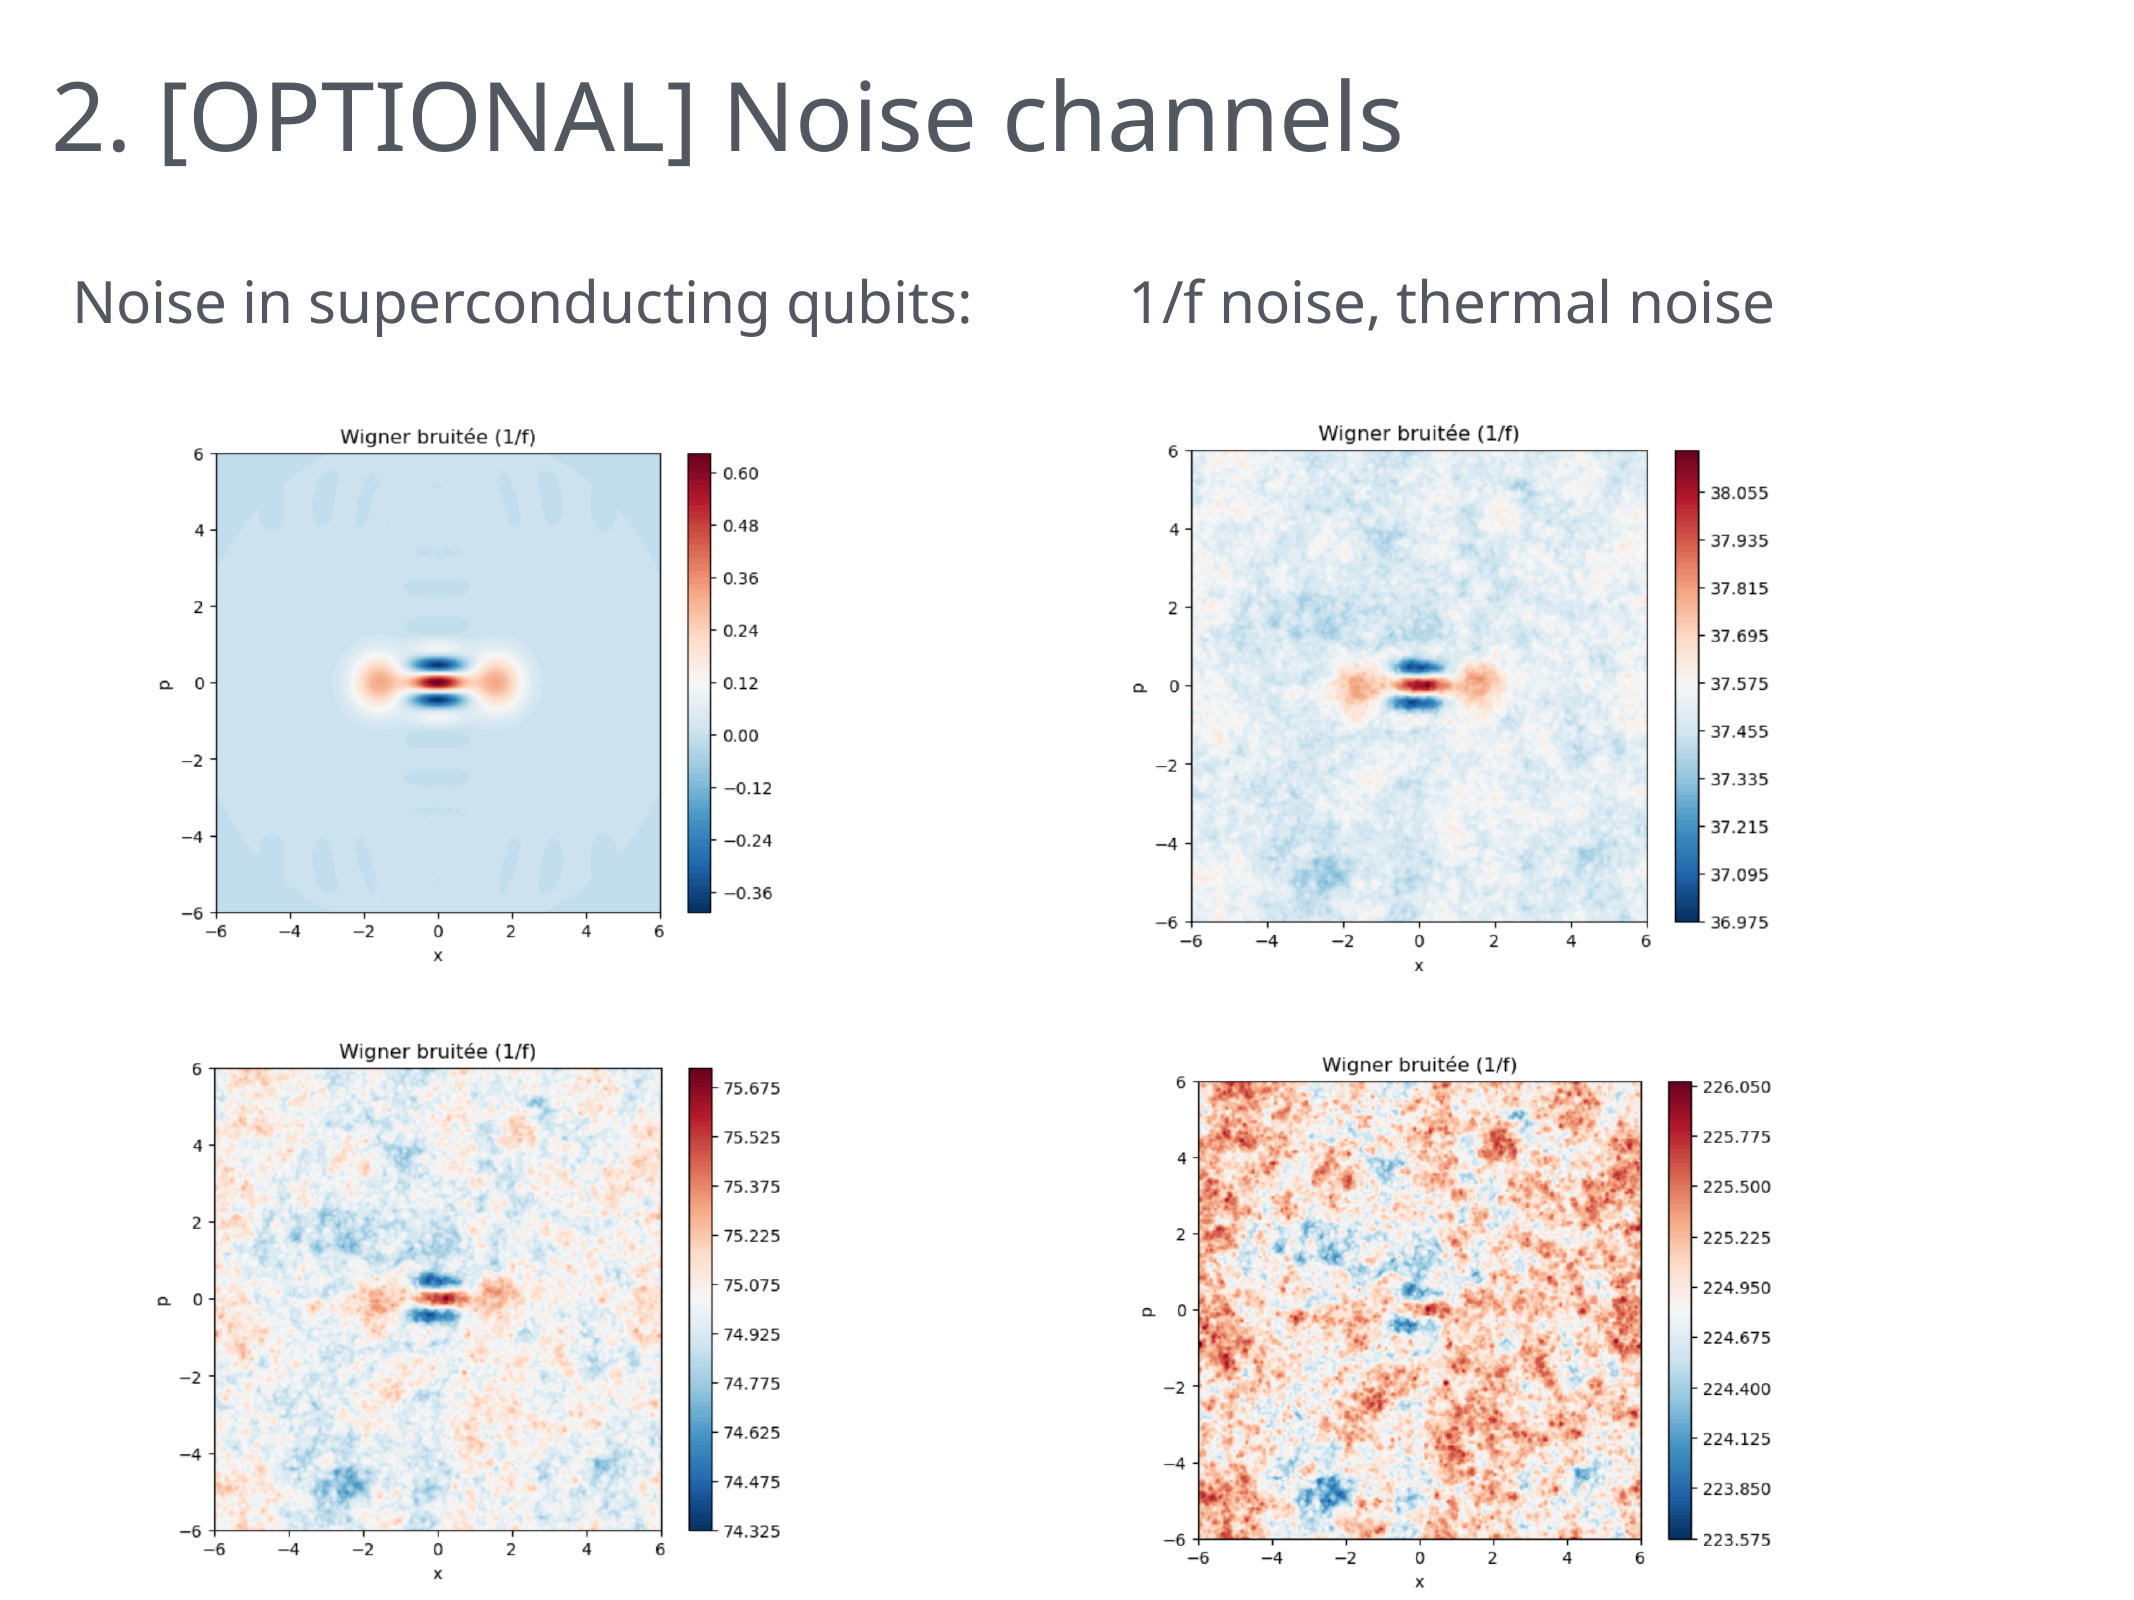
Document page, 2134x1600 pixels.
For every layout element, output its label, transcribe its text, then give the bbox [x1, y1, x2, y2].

text_box 1/f noise, thermal noise [1120, 256, 1784, 344]
picture [149, 1038, 829, 1595]
picture [101, 415, 817, 971]
picture [1136, 1038, 1820, 1595]
text_box 2. [OPTIONAL] Noise channels [43, 47, 1414, 179]
picture [1109, 415, 1795, 971]
text_box Noise in superconducting qubits: [63, 256, 982, 344]
